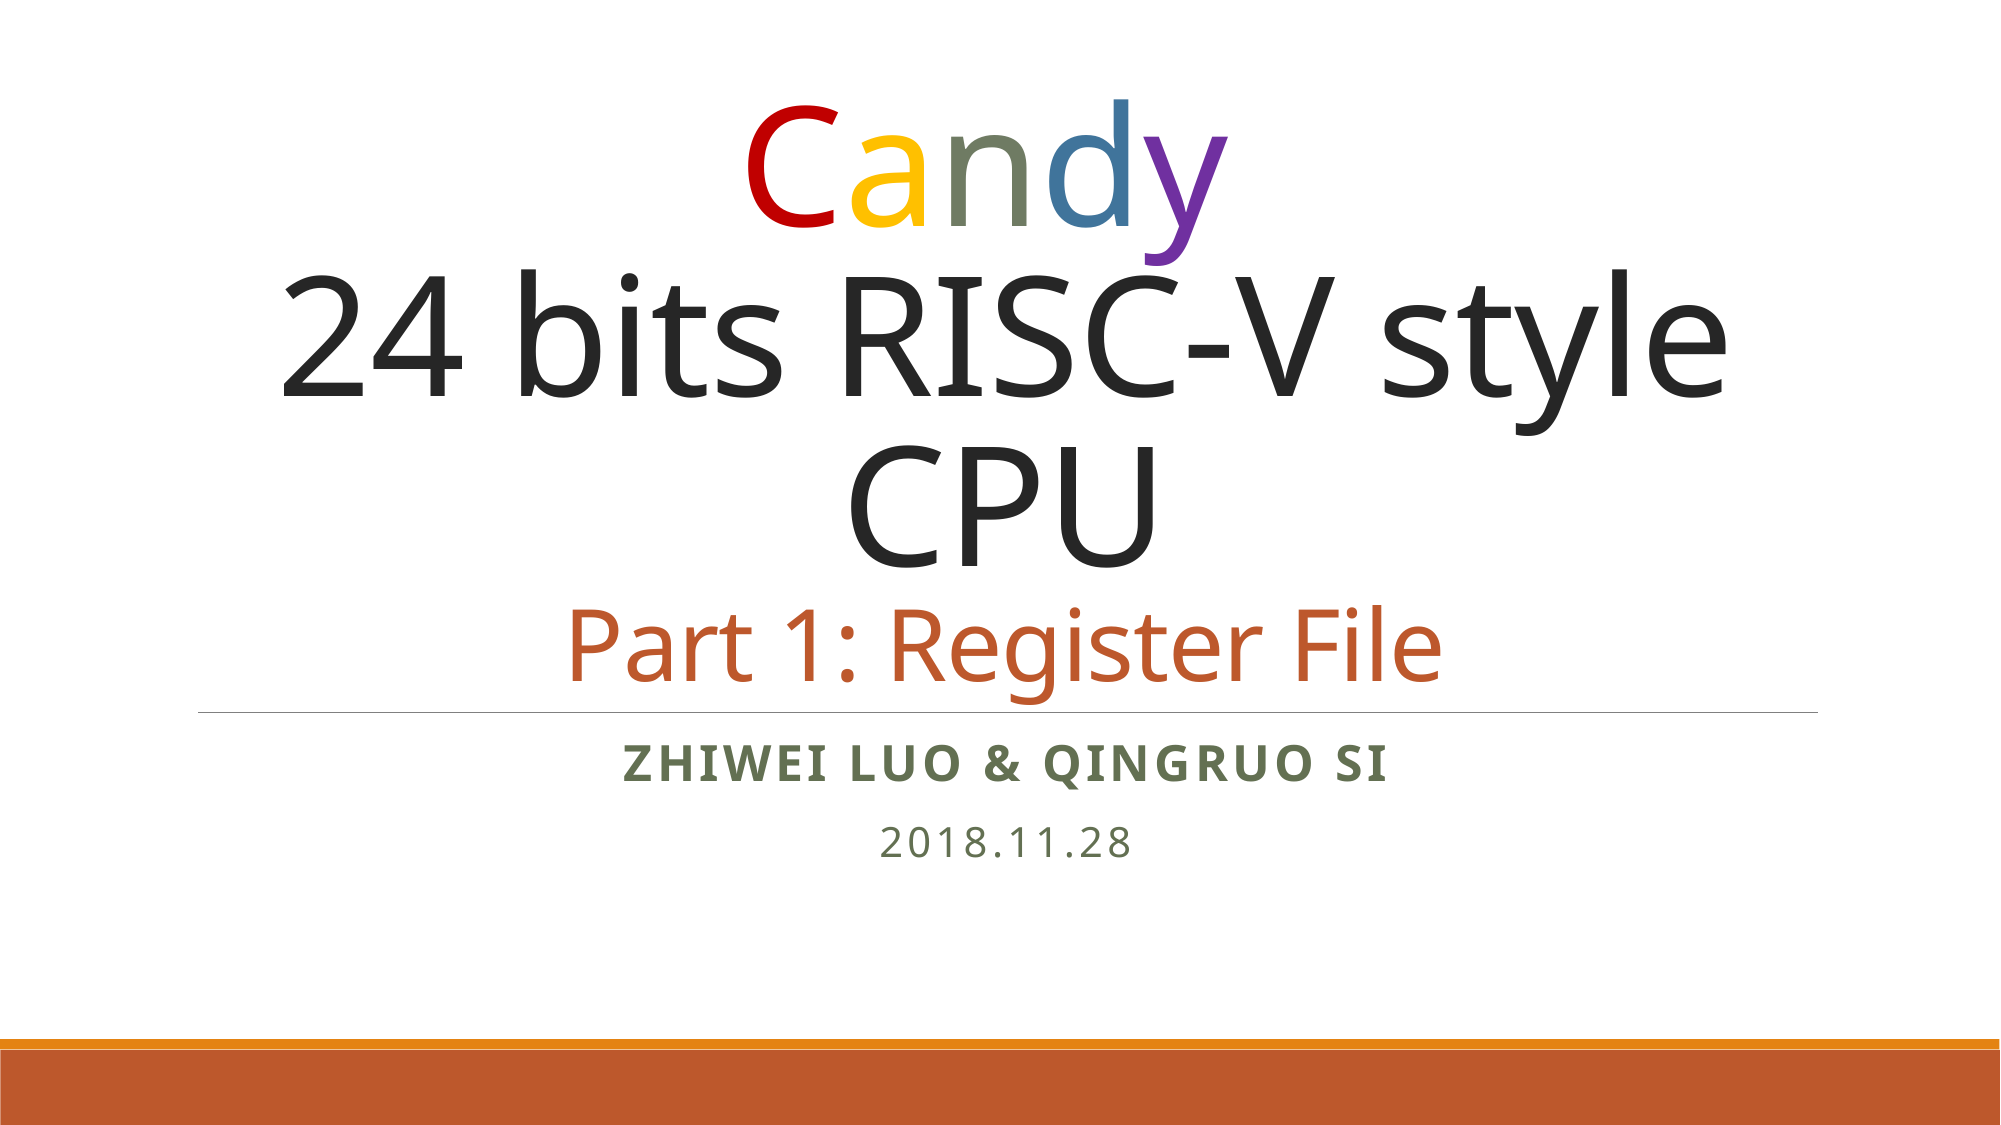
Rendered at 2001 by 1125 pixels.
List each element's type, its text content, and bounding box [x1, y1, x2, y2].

title Candy 24 bits RISC-V style CPU Part 1: Register File [180, 124, 1830, 710]
subtitle Zhiwei Luo & Qingruo Si 2018.11.28 [180, 730, 1831, 919]
